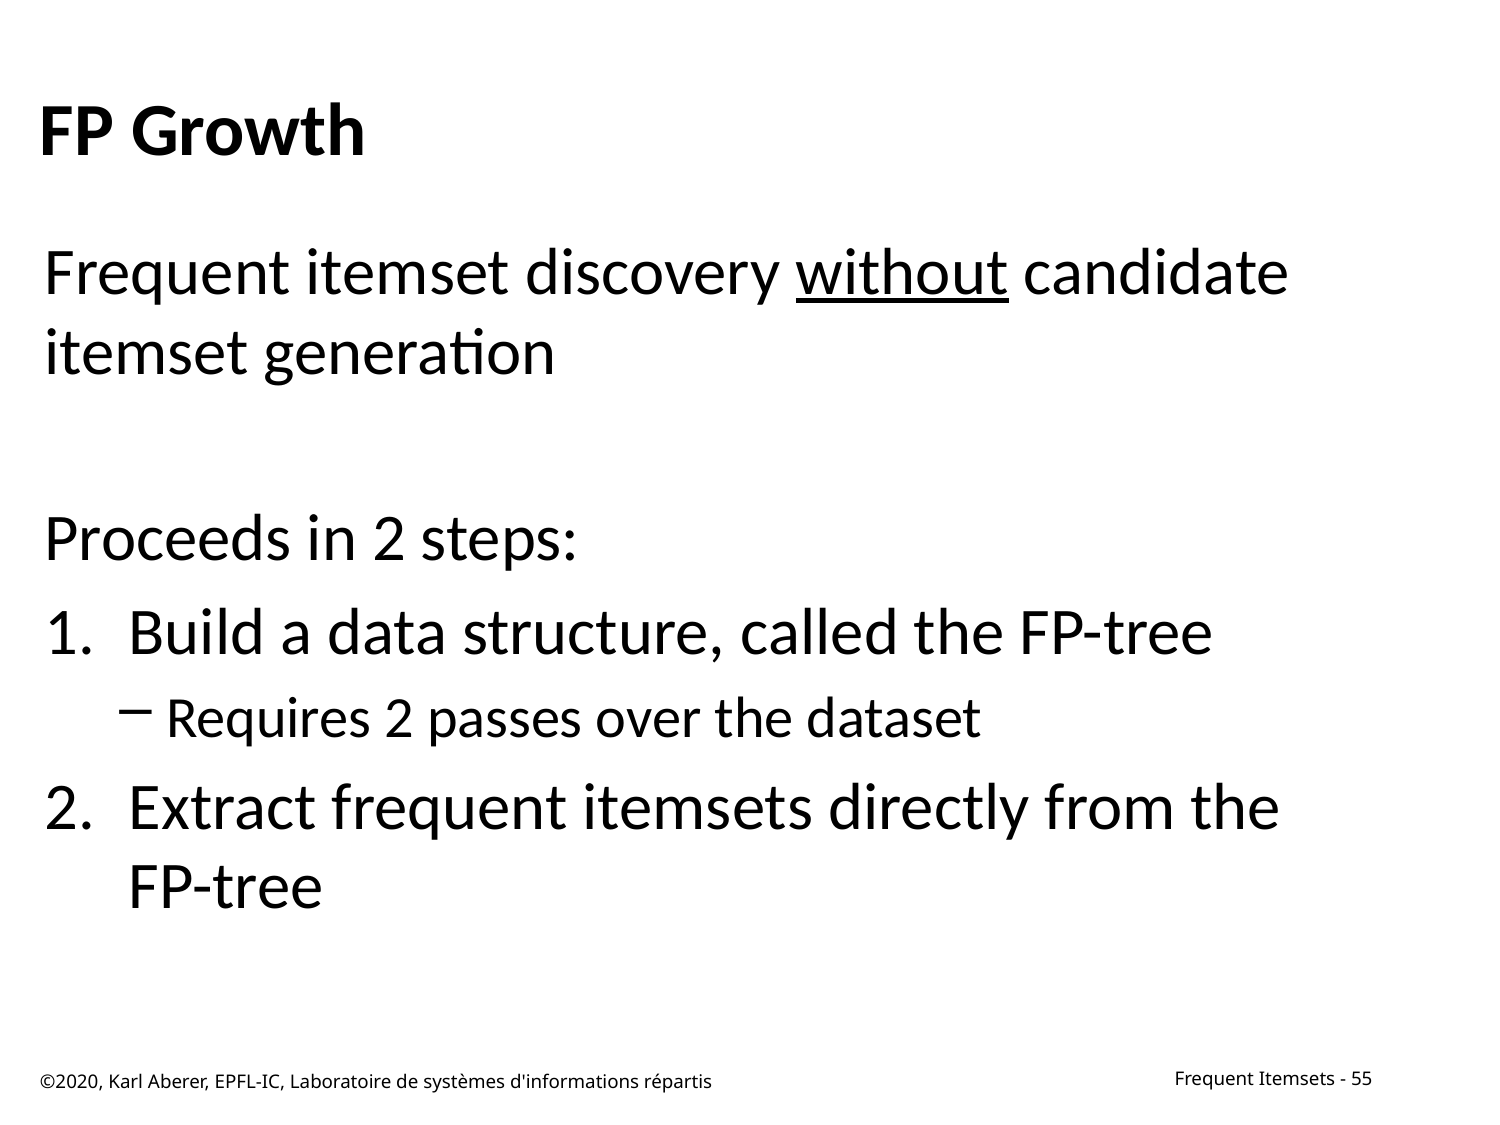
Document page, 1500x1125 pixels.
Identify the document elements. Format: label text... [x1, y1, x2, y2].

footer ©2020, Karl Aberer, EPFL-IC, Laboratoire de systèmes d'informations répartis [24, 1062, 988, 1101]
list Frequent itemset discovery without candidate itemset generation Proceeds in 2 steps: Build a data structure, called the FP-tree Requires 2 passes over the dataset Extract frequent itemsets directly from the FP-tree [29, 219, 1393, 1046]
title FP Growth [24, 49, 1388, 201]
